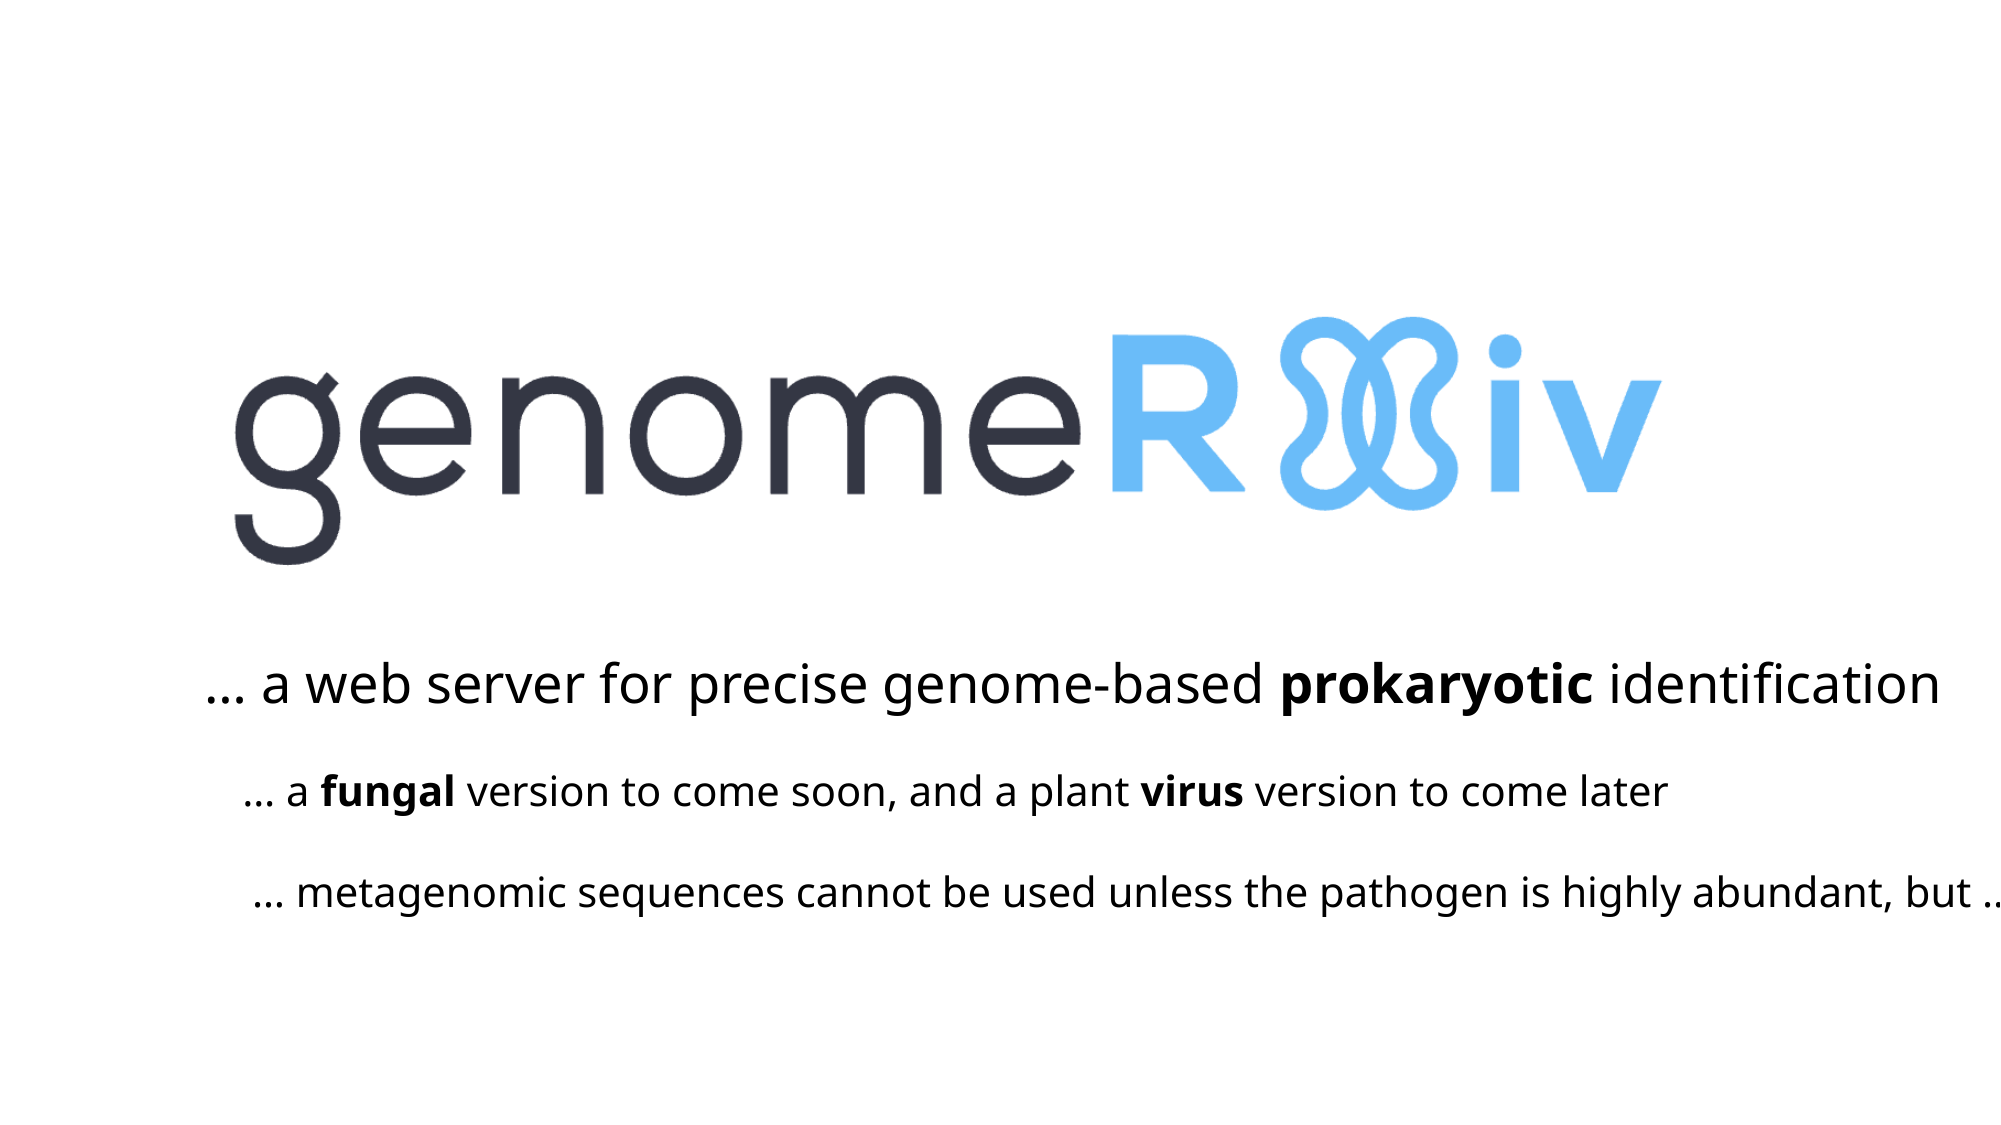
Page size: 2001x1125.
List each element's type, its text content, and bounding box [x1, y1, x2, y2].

text_box … a fungal version to come soon, and a plant virus version to come later [227, 757, 1684, 823]
text_box … metagenomic sequences cannot be used unless the pathogen is highly abundant, but … [237, 858, 2000, 923]
picture [164, 275, 1691, 609]
text_box … a web server for precise genome-based prokaryotic identification [189, 642, 1957, 722]
